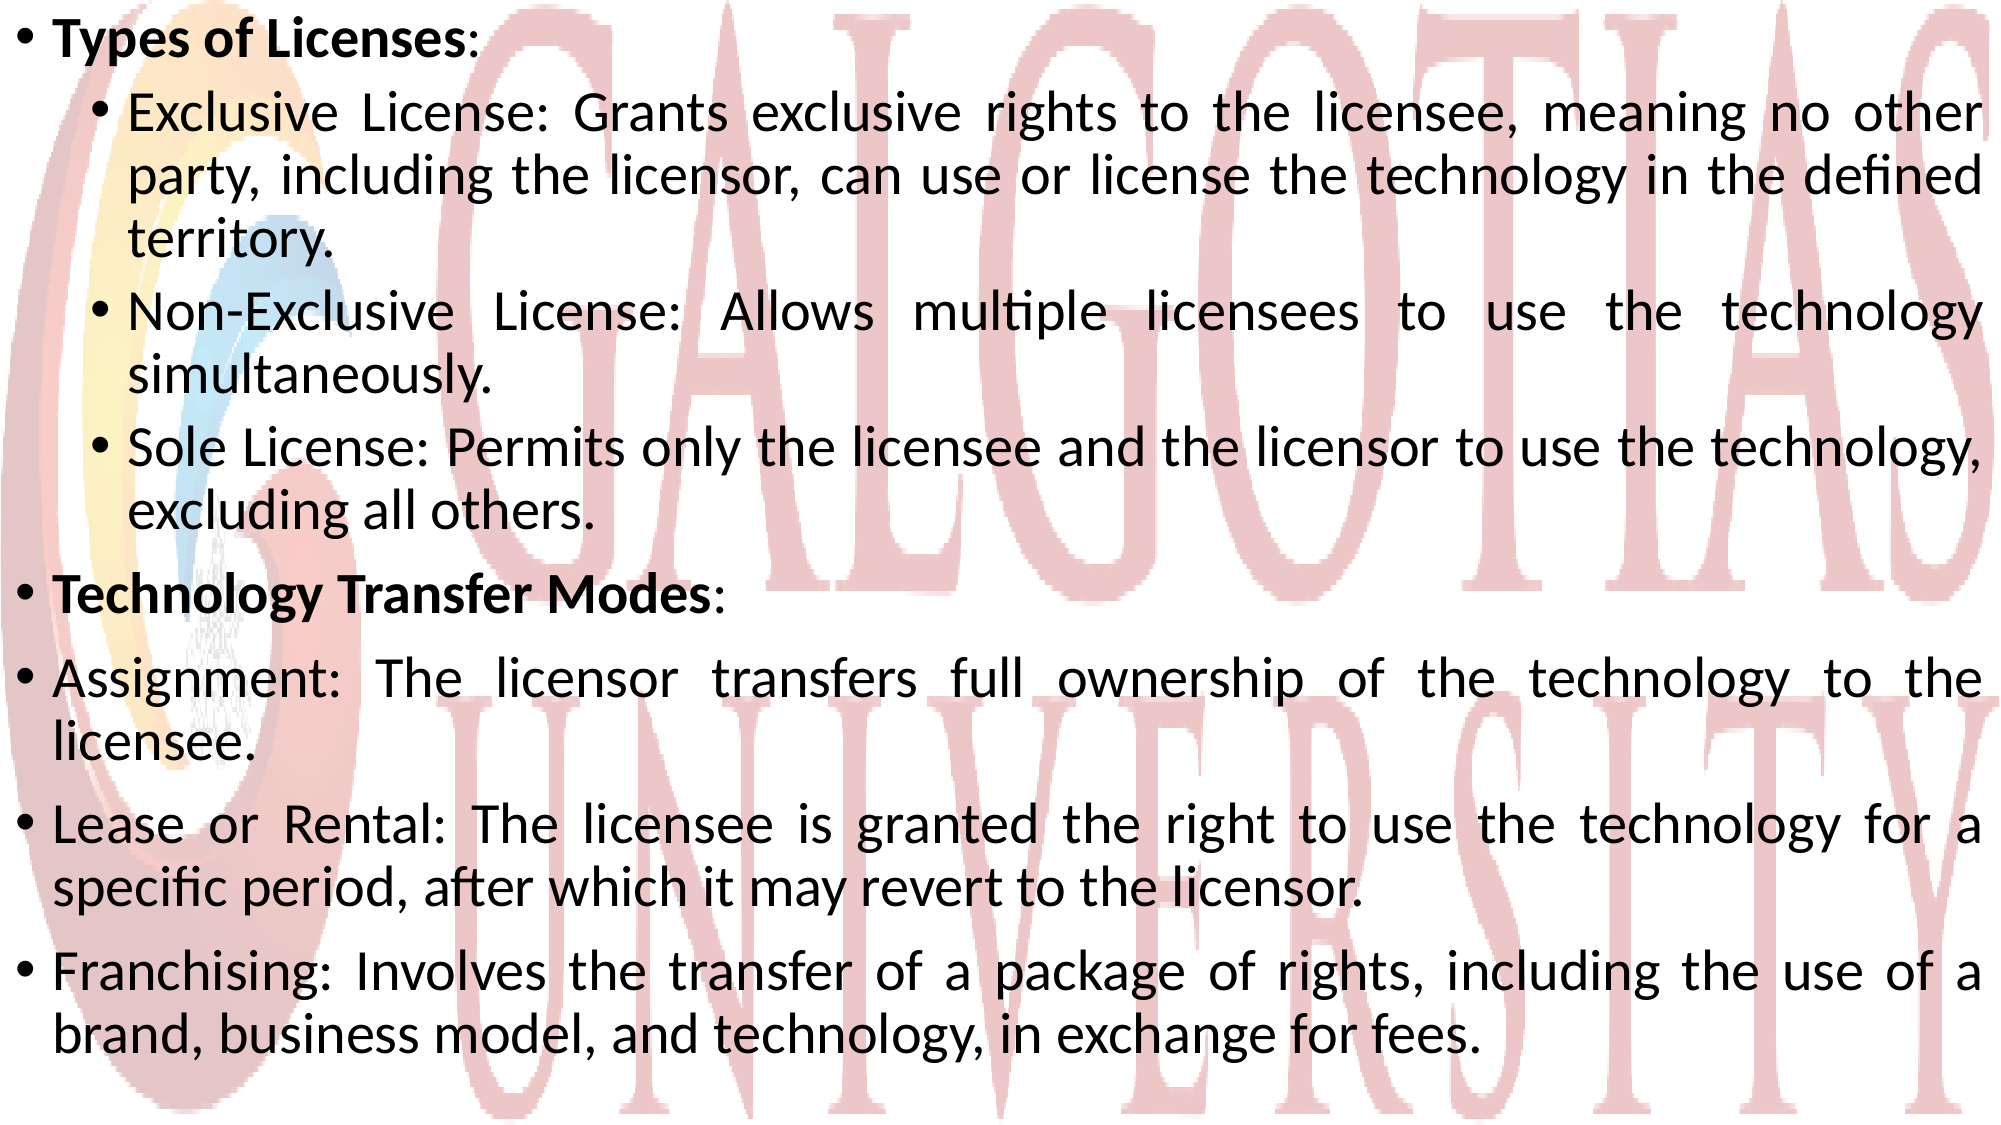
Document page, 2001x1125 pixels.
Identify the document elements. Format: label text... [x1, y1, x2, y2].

list Types of Licenses: Exclusive License: Grants exclusive rights to the licensee, meaning no other party, including the licensor, can use or license the technology in the defined territory. Non-Exclusive License: Allows multiple licensees to use the technology simultaneously. Sole License: Permits only the licensee and the licensor to use the technology, excluding all others. Technology Transfer Modes: Assignment: The licensor transfers full ownership of the technology to the licensee. Lease or Rental: The licensee is granted the right to use the technology for a specific period, after which it may revert to the licensor. Franchising: Involves the transfer of a package of rights, including the use of a brand, business model, and technology, in exchange for fees. [0, 0, 2000, 1125]
